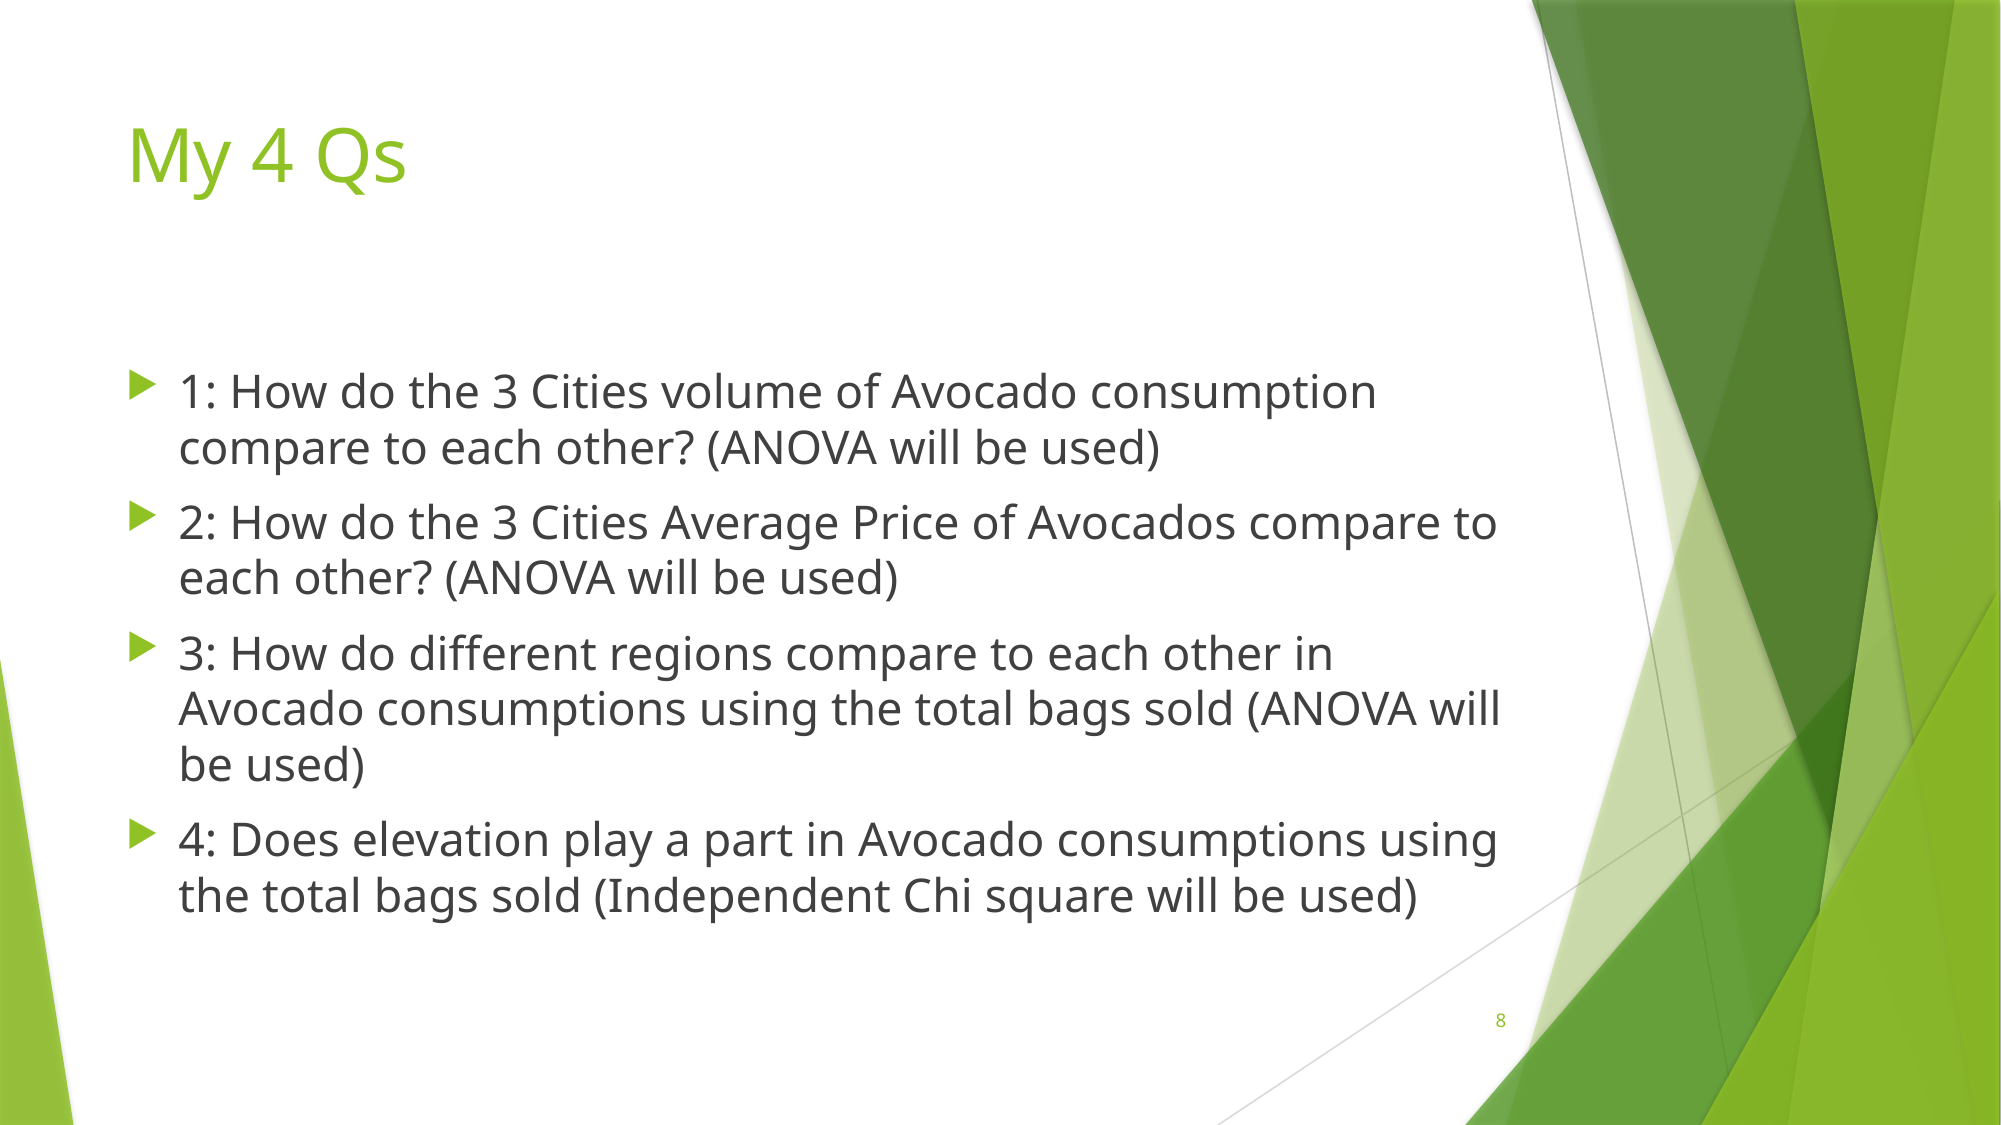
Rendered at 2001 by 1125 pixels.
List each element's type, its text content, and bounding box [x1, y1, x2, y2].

list 1: How do the 3 Cities volume of Avocado consumption compare to each other? (ANOVA will be used) 2: How do the 3 Cities Average Price of Avocados compare to each other? (ANOVA will be used) 3: How do different regions compare to each other in Avocado consumptions using the total bags sold (ANOVA will be used) 4: Does elevation play a part in Avocado consumptions using the total bags sold (Independent Chi square will be used) [111, 354, 1522, 992]
slide_number 8 [1409, 991, 1522, 1051]
title My 4 Qs [111, 99, 1522, 317]
